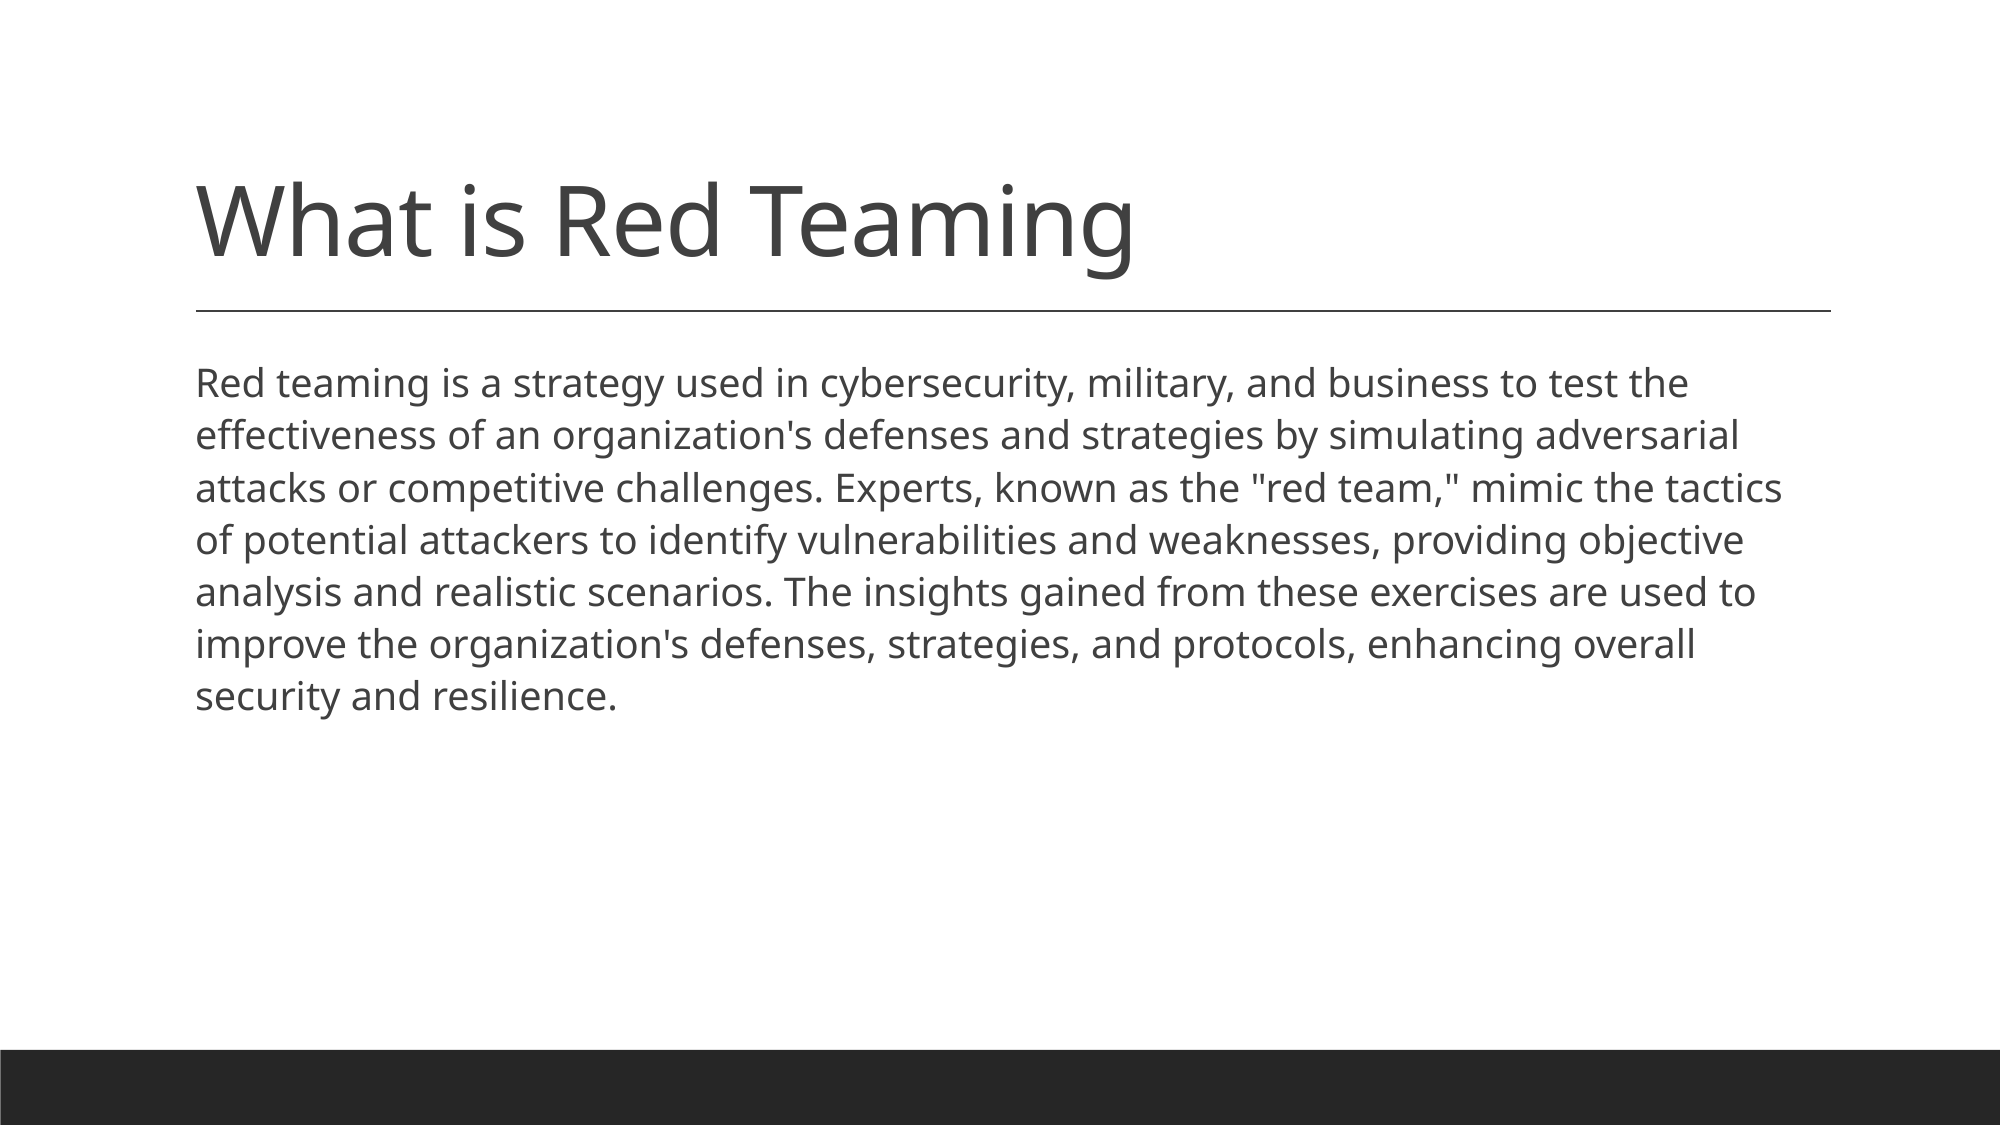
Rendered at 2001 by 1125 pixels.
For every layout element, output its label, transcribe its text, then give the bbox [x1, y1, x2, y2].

title What is Red Teaming [180, 47, 1830, 285]
list Red teaming is a strategy used in cybersecurity, military, and business to test the effectiveness of an organization's defenses and strategies by simulating adversarial attacks or competitive challenges. Experts, known as the "red team," mimic the tactics of potential attackers to identify vulnerabilities and weaknesses, providing objective analysis and realistic scenarios. The insights gained from these exercises are used to improve the organization's defenses, strategies, and protocols, enhancing overall security and resilience. [180, 345, 1830, 963]
